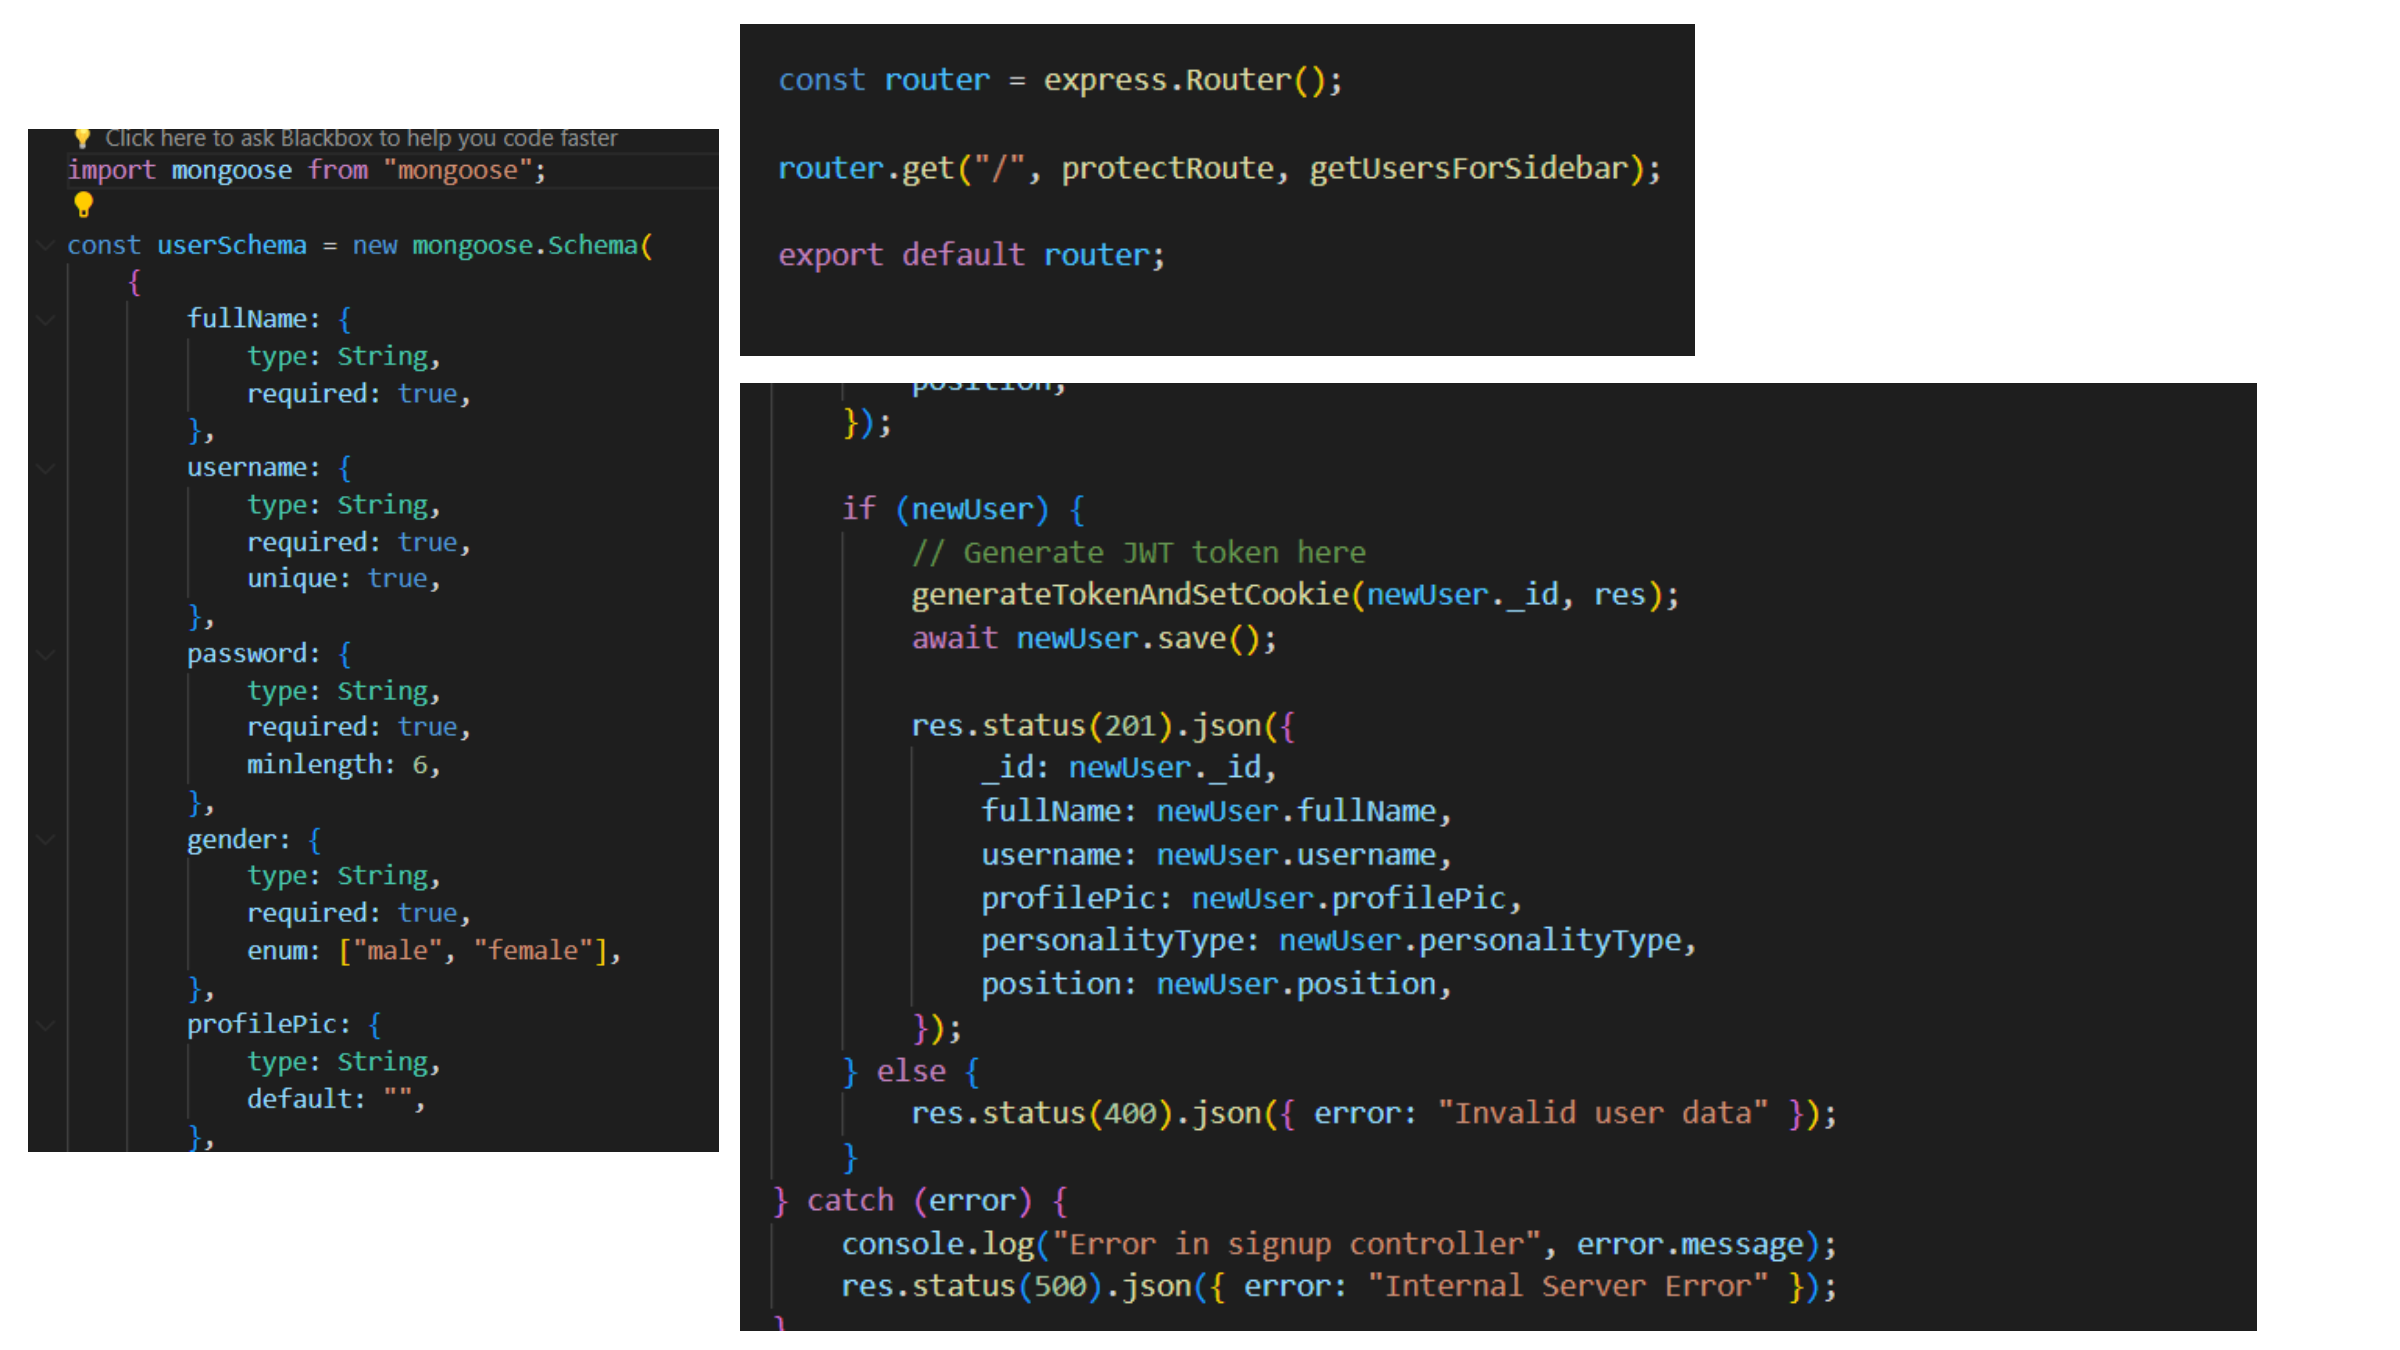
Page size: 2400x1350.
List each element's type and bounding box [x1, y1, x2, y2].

picture [740, 383, 2257, 1331]
picture [740, 24, 1695, 356]
picture [27, 129, 719, 1152]
